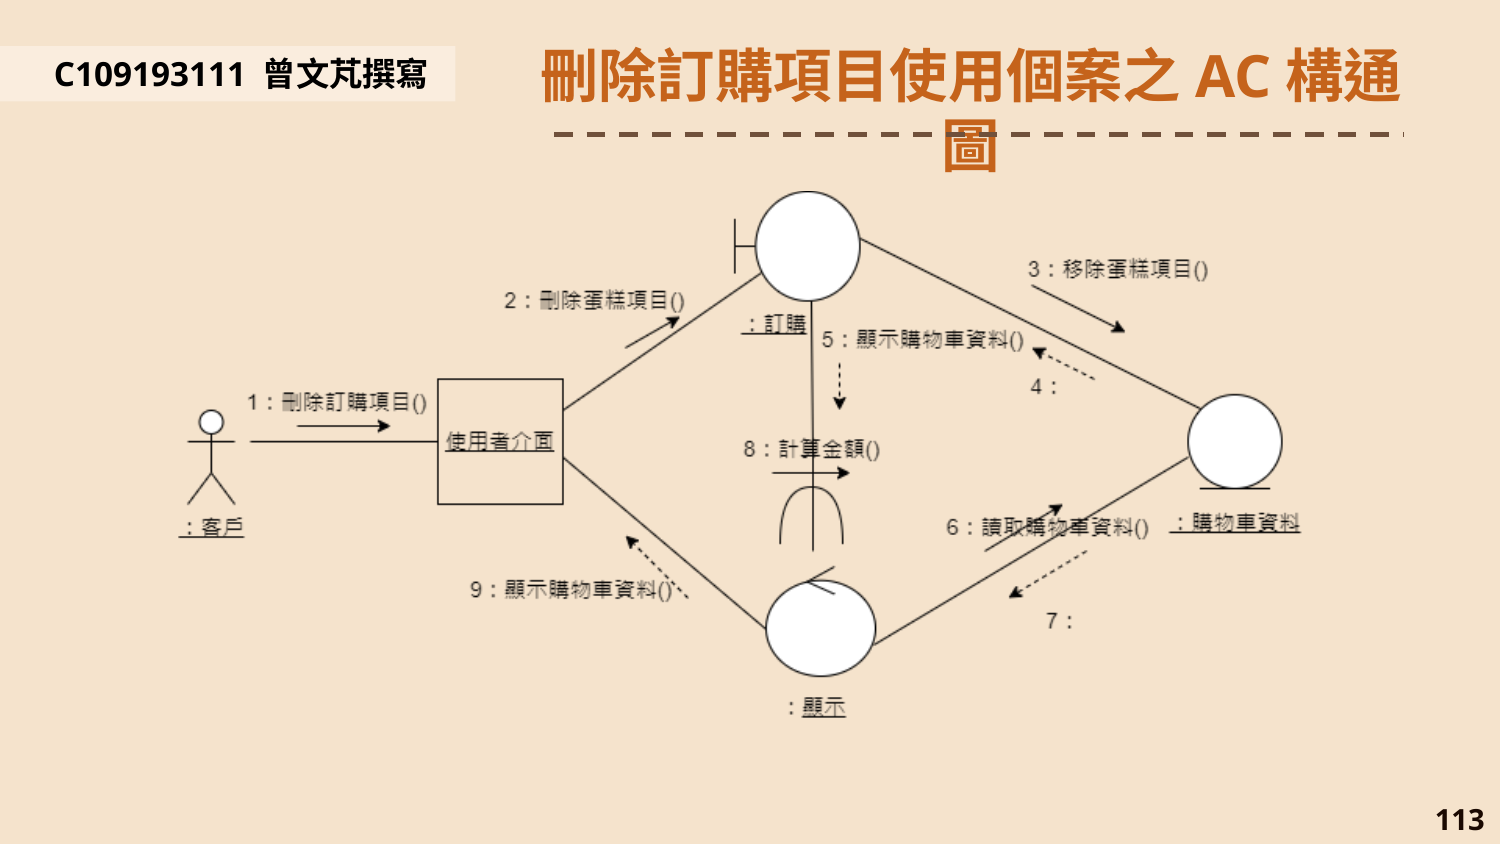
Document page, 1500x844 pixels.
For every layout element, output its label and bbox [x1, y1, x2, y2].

text_box [0, 45, 456, 102]
slide_number [1162, 798, 1500, 844]
picture [177, 190, 1323, 733]
text_box [506, 24, 1436, 135]
